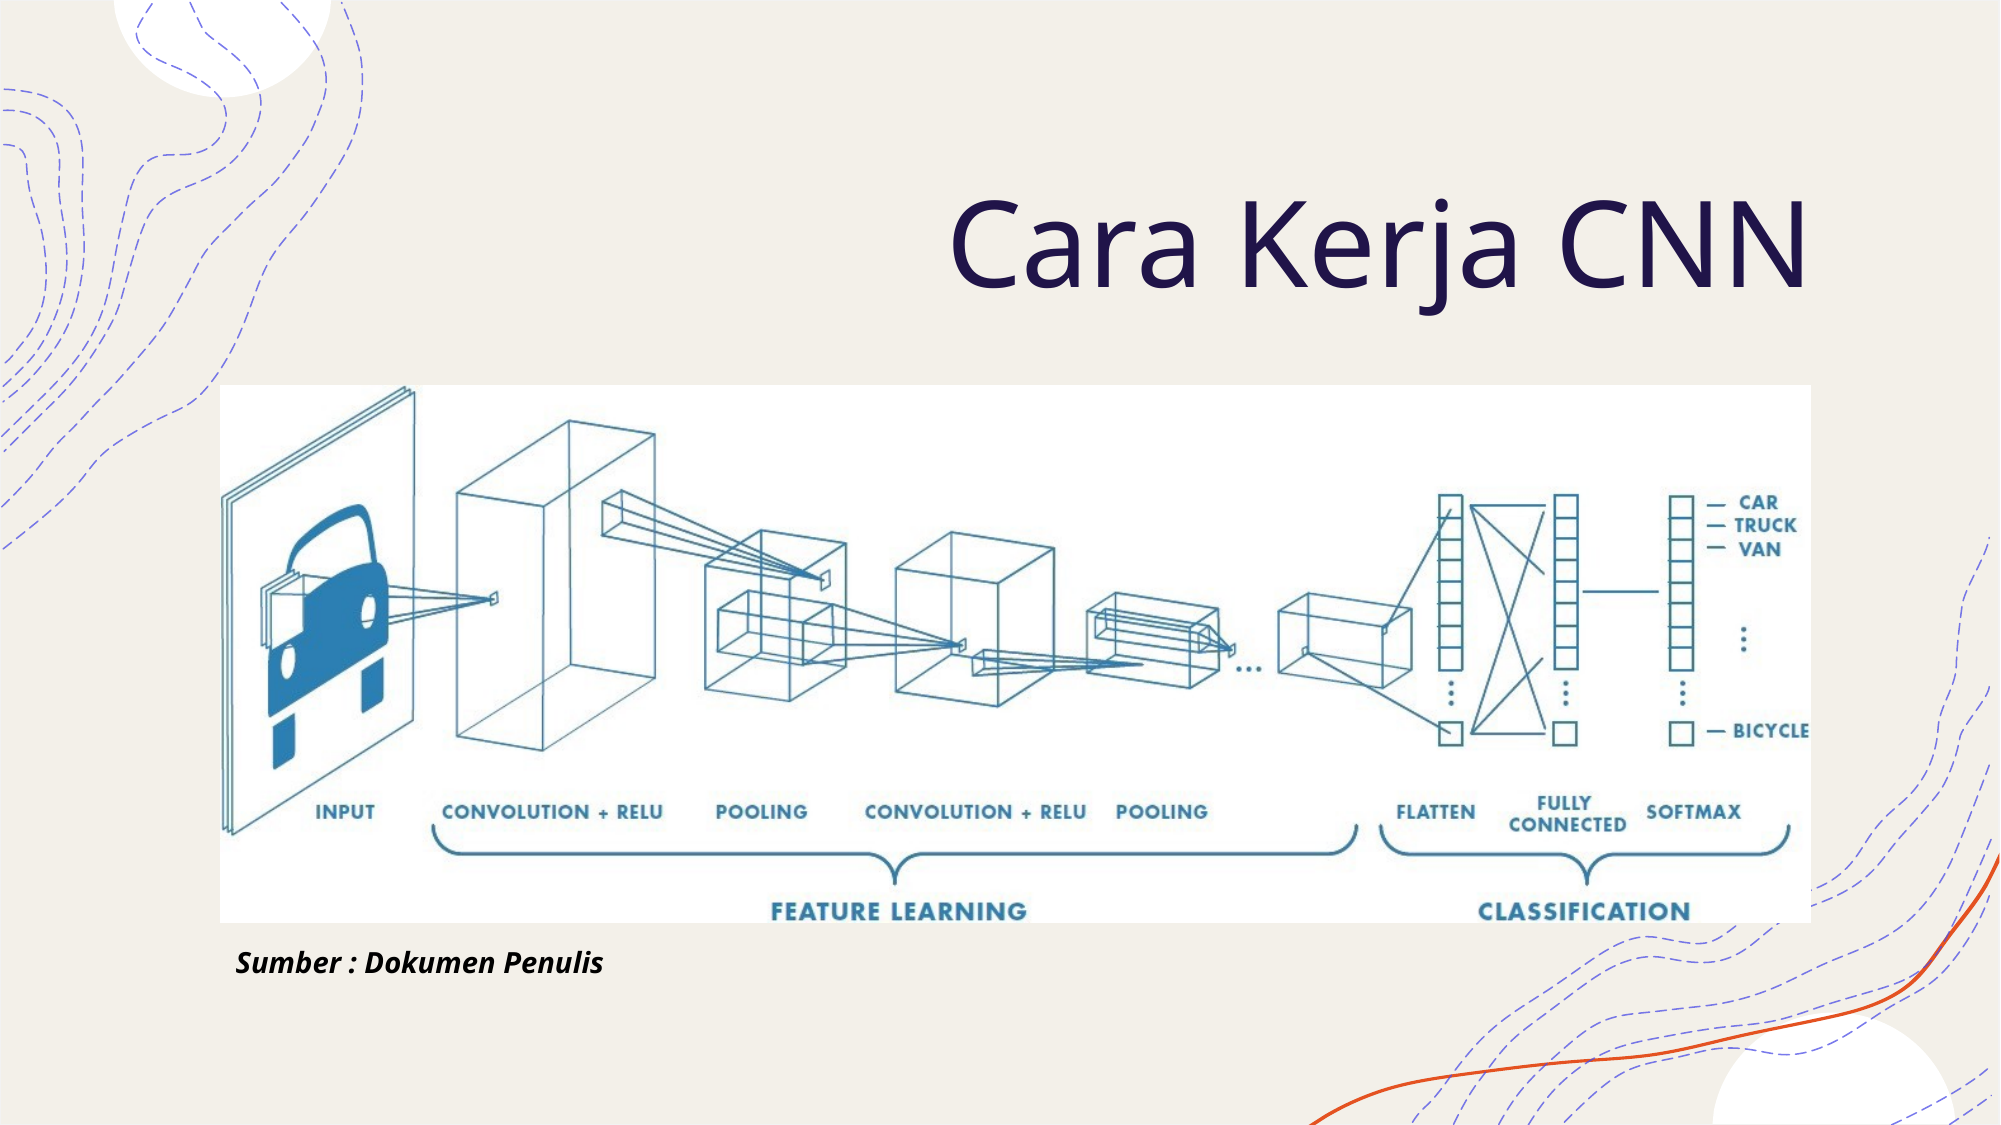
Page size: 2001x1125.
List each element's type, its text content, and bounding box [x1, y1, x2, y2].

picture [220, 385, 1811, 923]
text_box Sumber : Dokumen Penulis [220, 936, 965, 987]
title Cara Kerja CNN [931, 155, 1833, 319]
